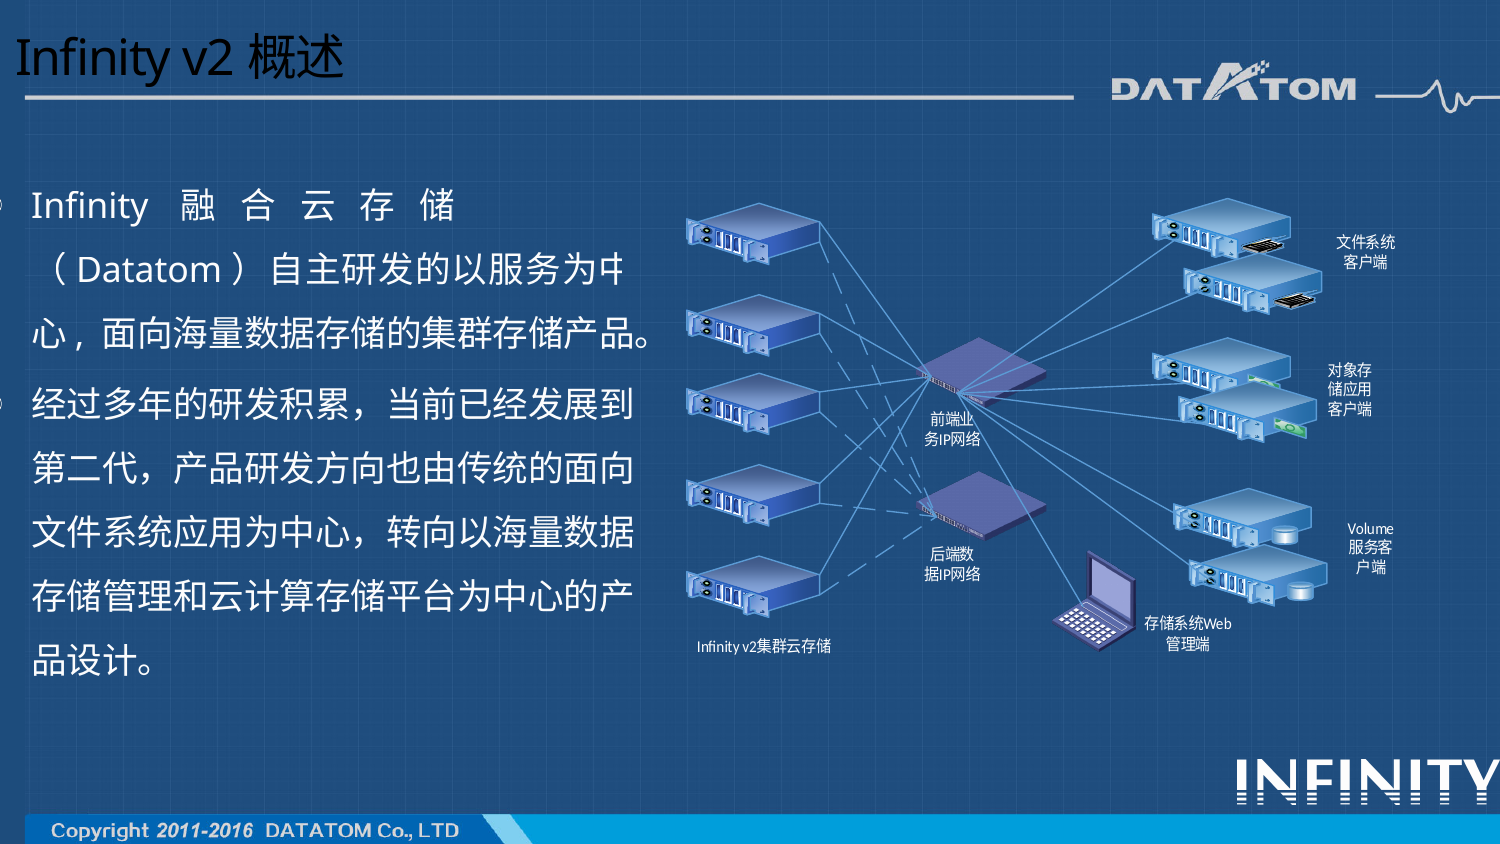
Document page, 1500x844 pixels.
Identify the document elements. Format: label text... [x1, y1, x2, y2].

list Infinity融合云存储是德拓（Datatom）自主研发的以服务为中心, 面向海量数据存储的集群存储产品。 经过多年的研发积累，当前已经发展到第二代，产品研发方向也由传统的面向文件系统应用为中心，转向以海量数据存储管理和云计算存储平台为中心的产品设计。 [0, 154, 650, 735]
picture [24, 0, 1500, 844]
title Infinity v2概述 [0, 21, 1410, 97]
